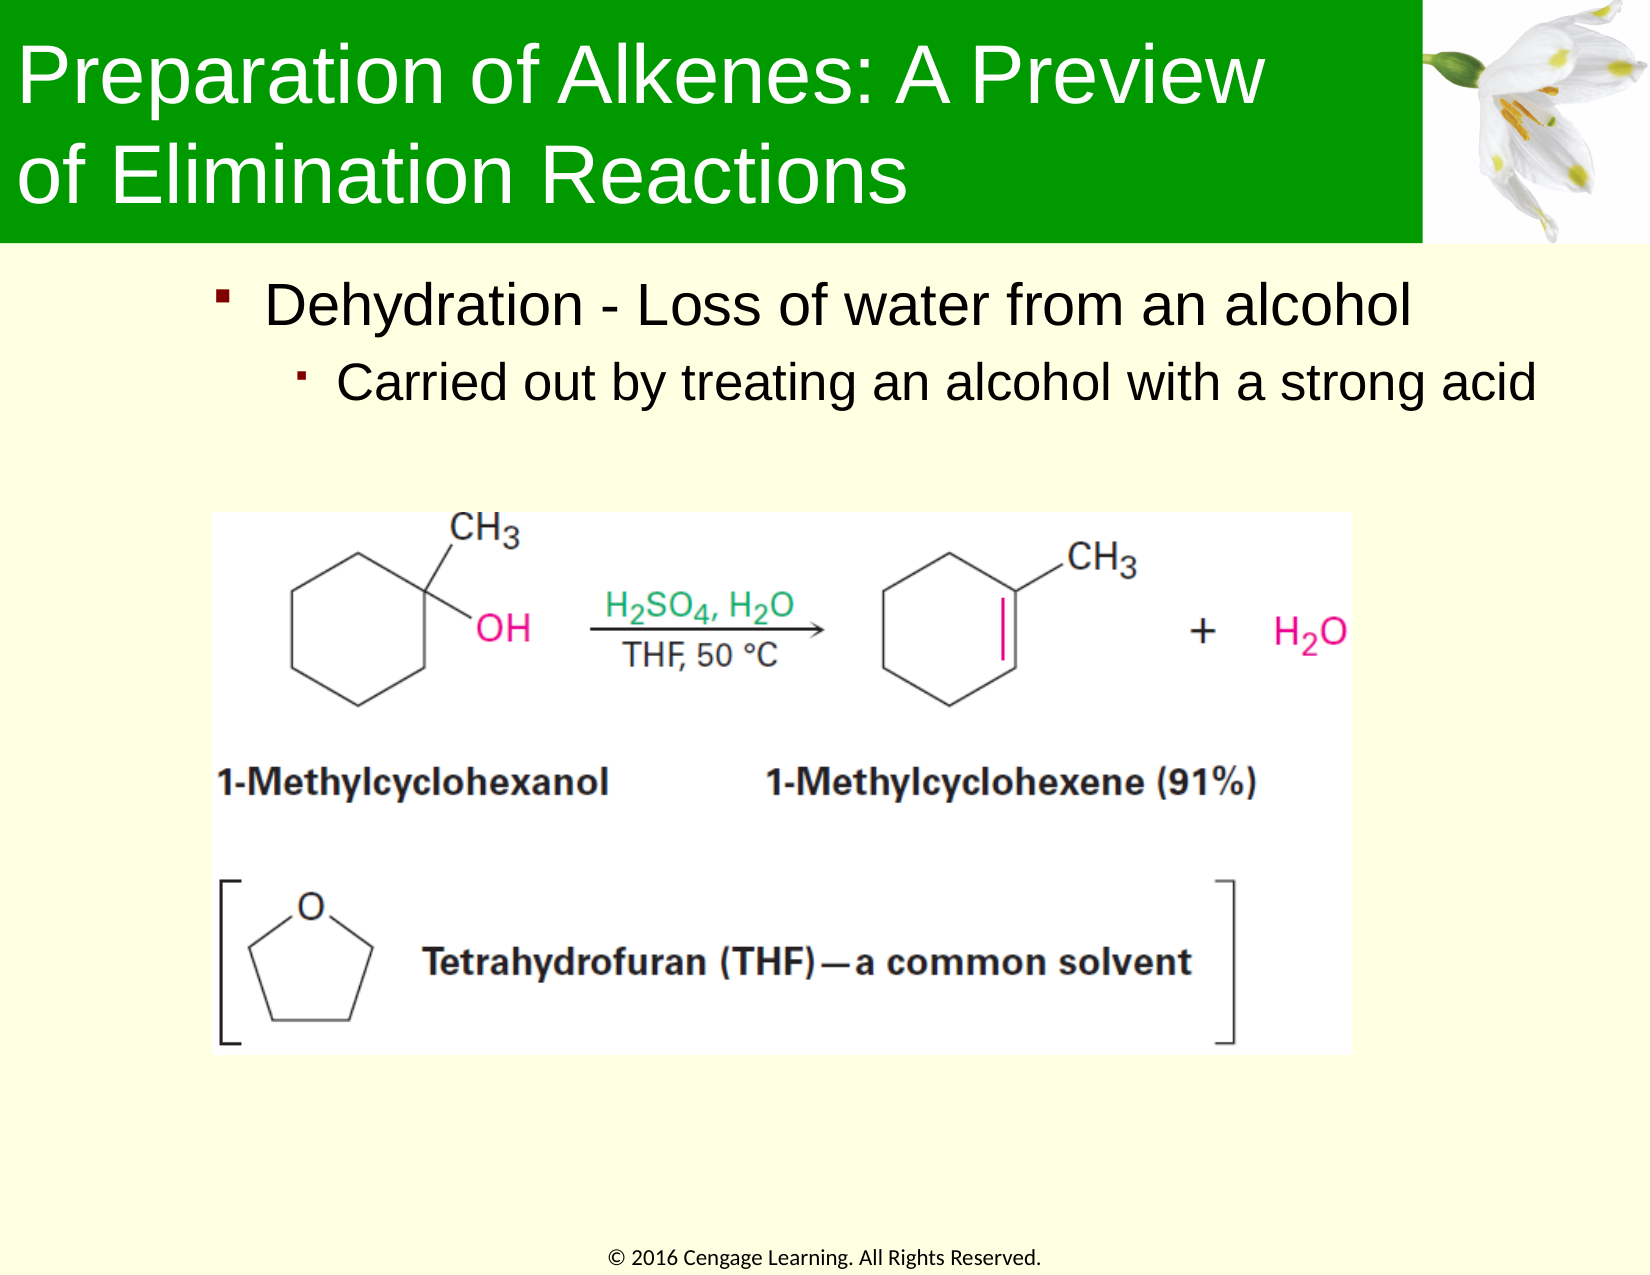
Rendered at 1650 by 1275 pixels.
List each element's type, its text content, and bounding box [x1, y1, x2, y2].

picture [1422, 0, 1650, 244]
title Preparation of Alkenes: A Preview of Elimination Reactions [0, 0, 1417, 241]
picture [212, 512, 1352, 1055]
list Dehydration - Loss of water from an alcohol Carried out by treating an alcohol with a strong acid [113, 257, 1595, 1207]
